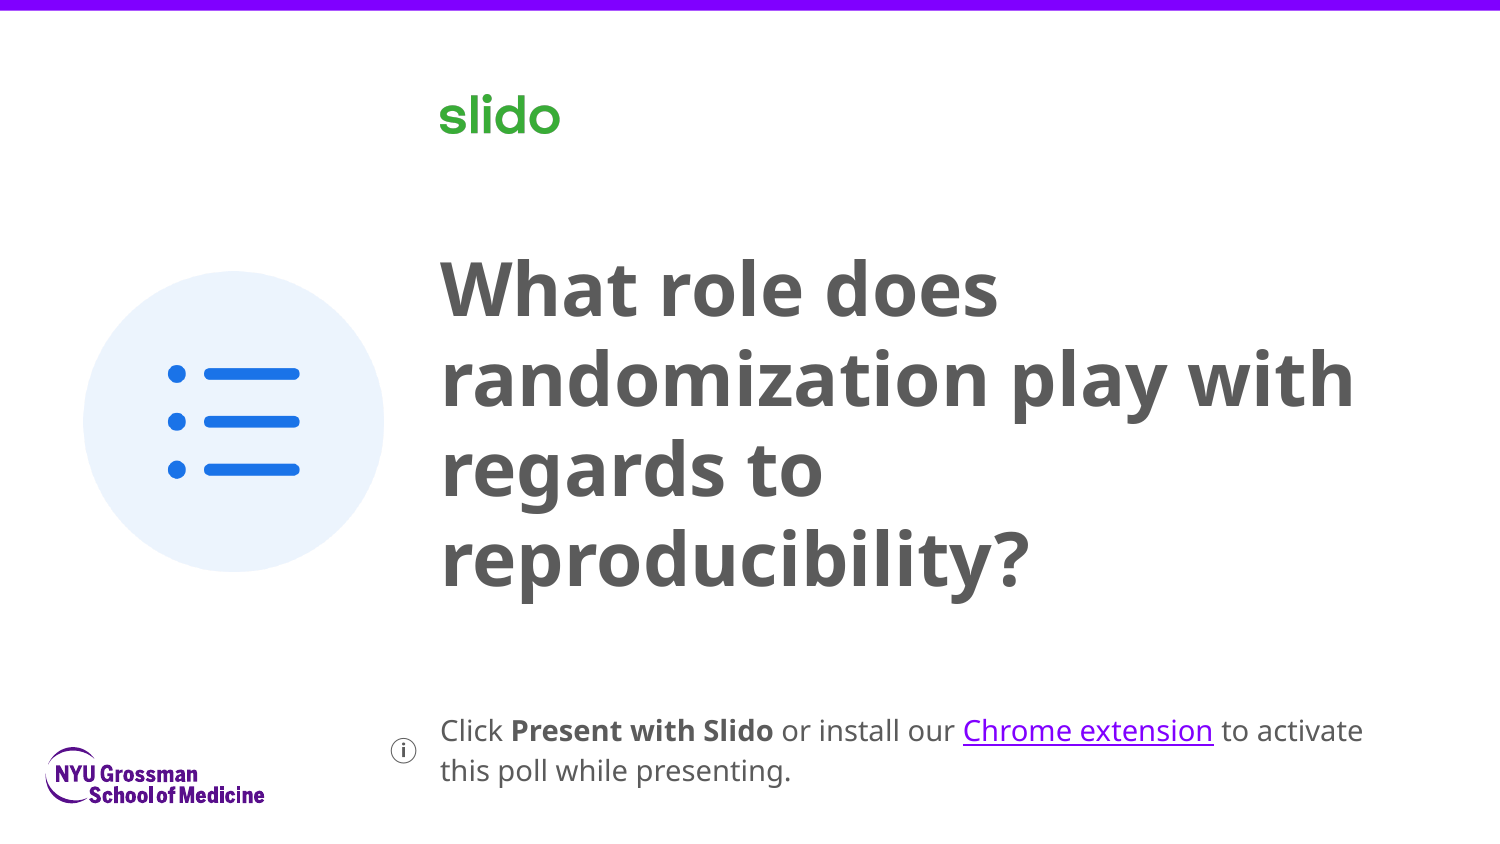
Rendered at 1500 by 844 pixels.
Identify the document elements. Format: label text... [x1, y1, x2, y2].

picture [83, 271, 384, 573]
text_box Click Present with Slido or install our Chrome extension to activate this poll while presenting. [425, 718, 1417, 782]
text_box What role does randomization play with regards to reproducibility? [425, 316, 1417, 528]
picture [428, 83, 573, 147]
text_box ⓘ [375, 718, 425, 782]
